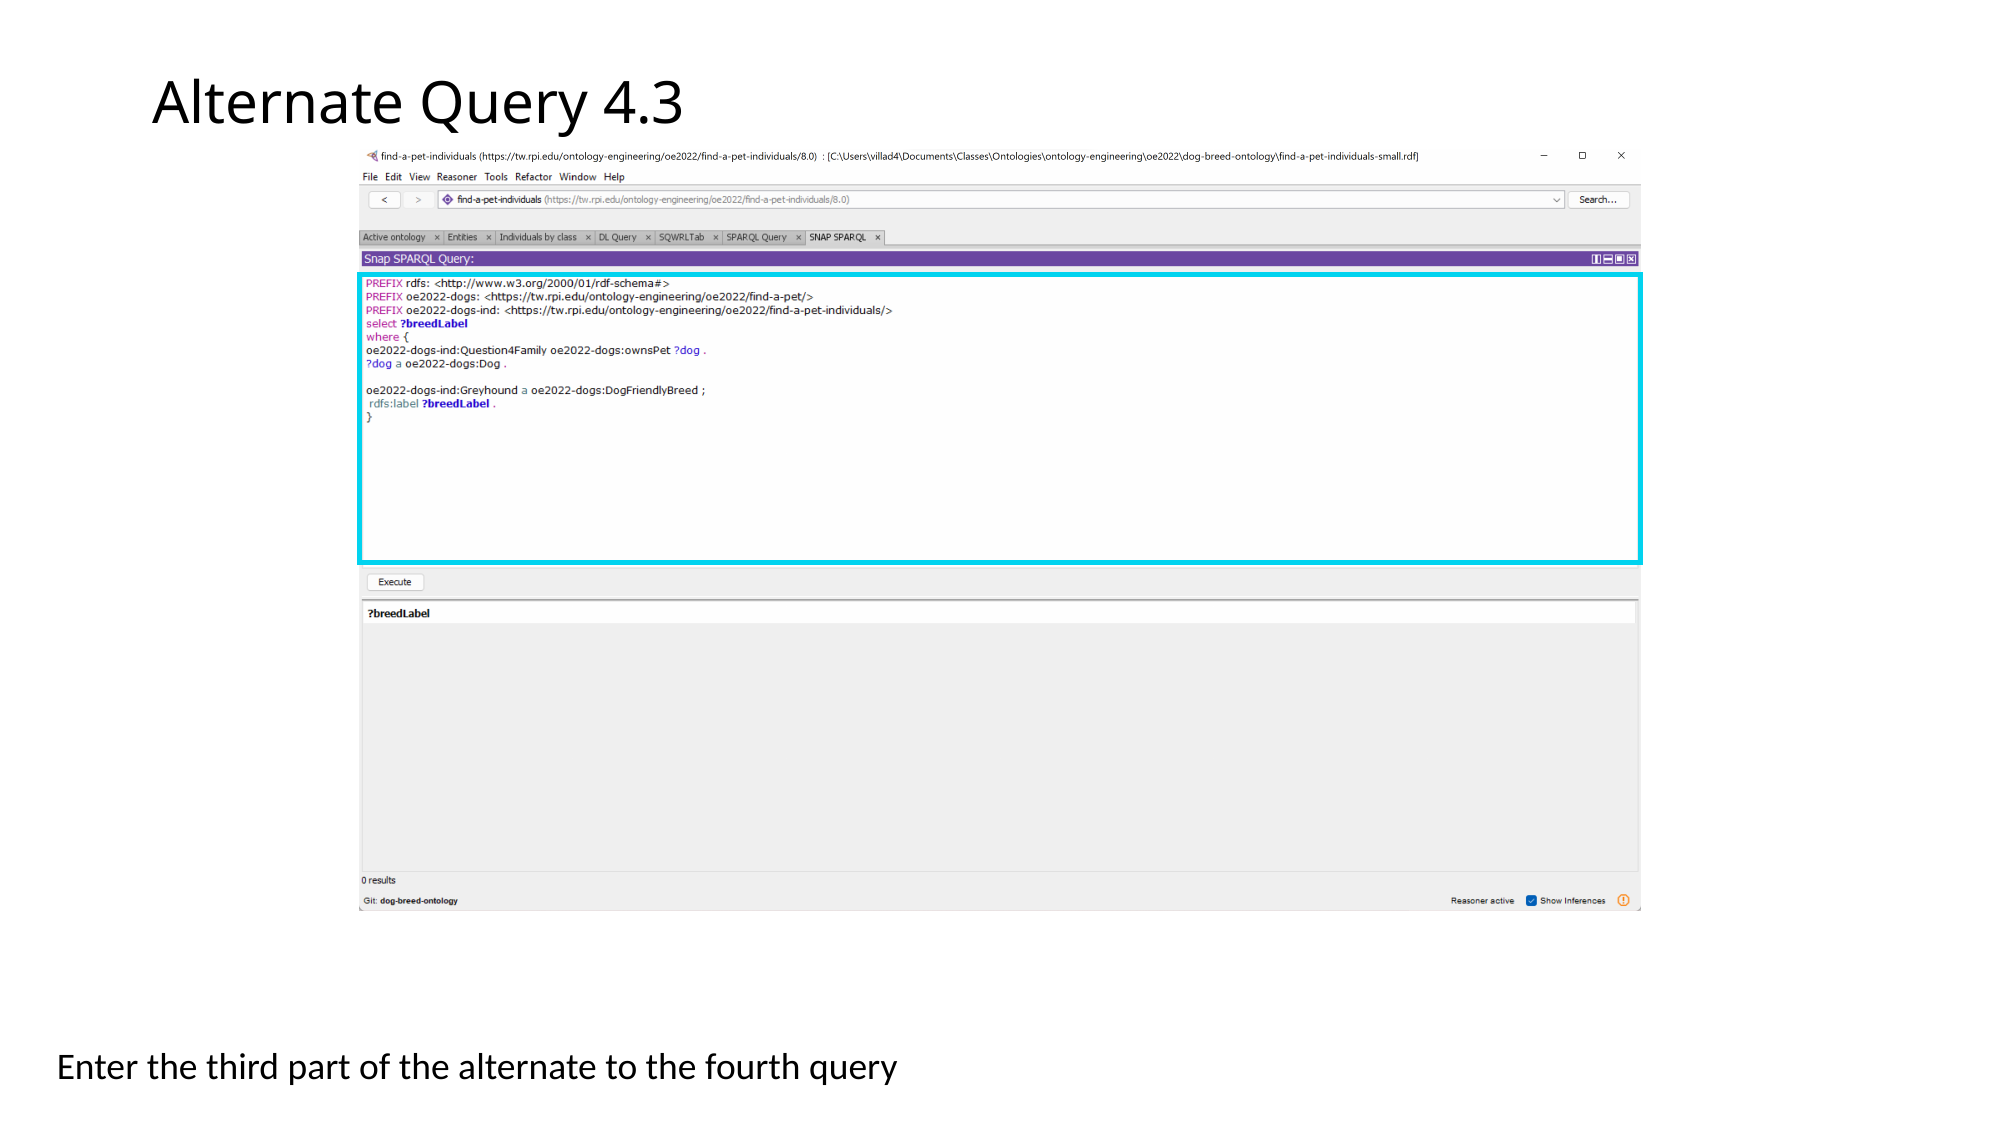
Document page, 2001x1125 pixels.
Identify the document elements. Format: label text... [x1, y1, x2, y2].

title Alternate Query 4.3 [137, 59, 1863, 150]
picture [359, 149, 1641, 911]
text_box Enter the third part of the alternate to the fourth query [42, 1034, 1924, 1095]
